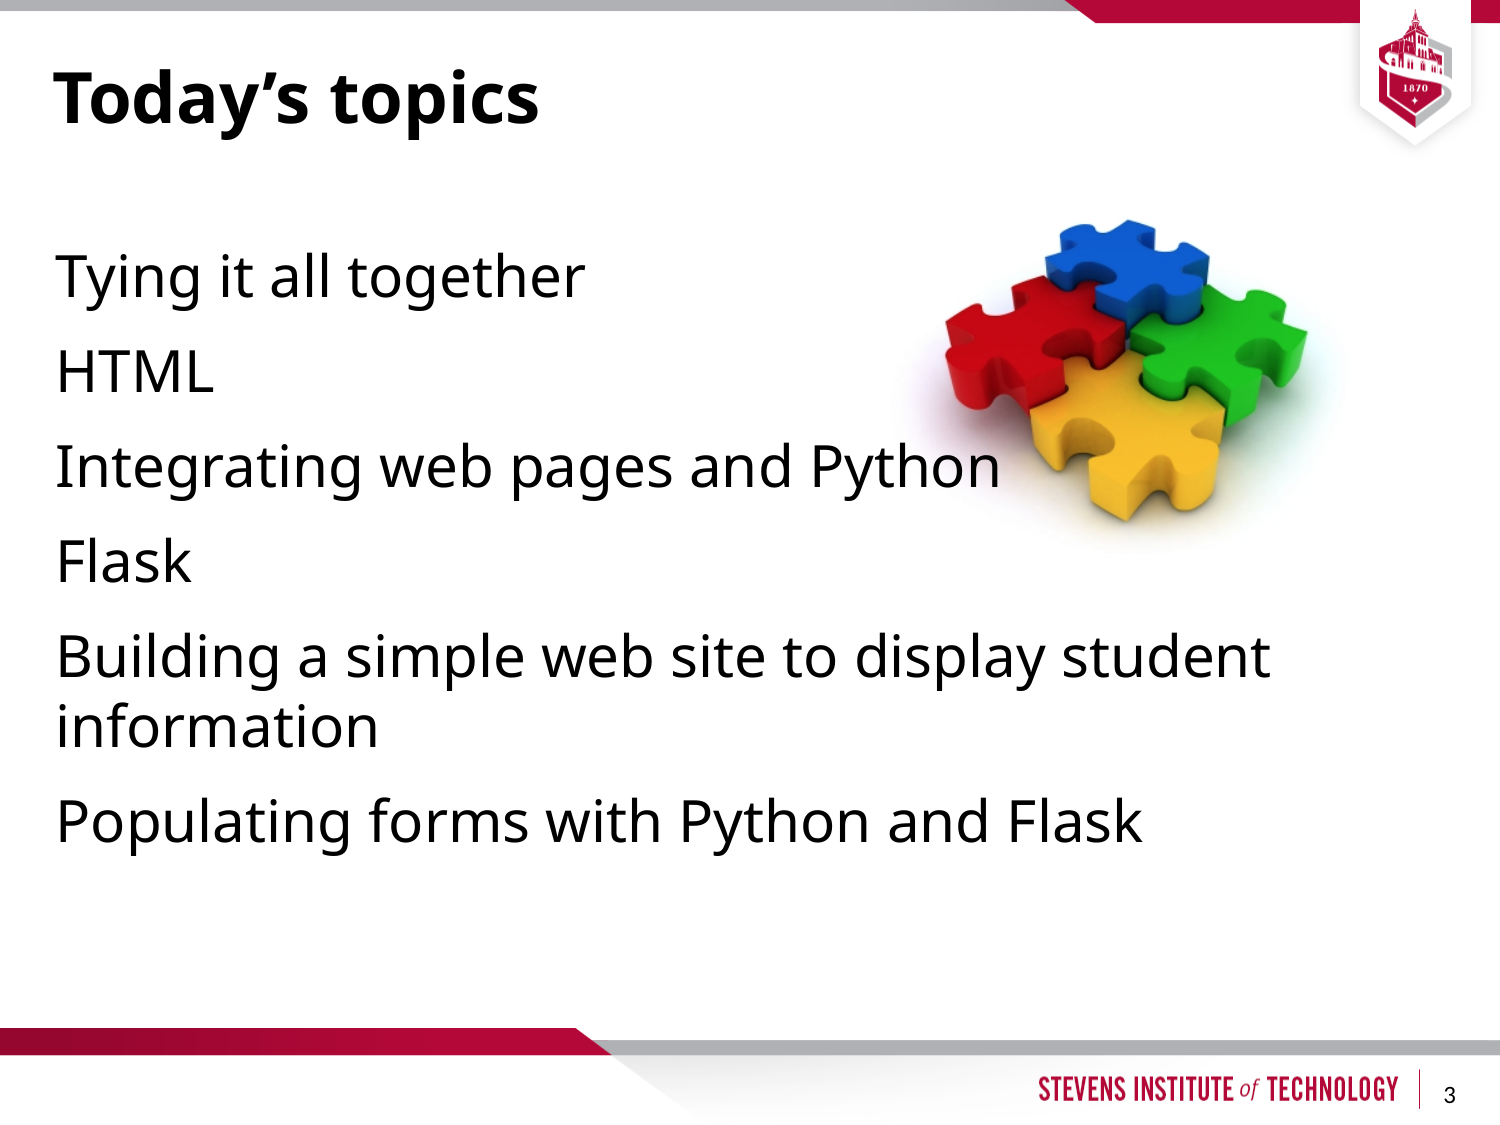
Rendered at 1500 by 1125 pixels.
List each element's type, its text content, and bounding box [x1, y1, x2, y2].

list Tying it all together HTML Integrating web pages and Python Flask Building a simple web site to display student information Populating forms with Python and Flask [40, 231, 1429, 973]
picture [0, 1028, 1500, 1125]
picture [873, 183, 1377, 561]
slide_number 3 [1428, 1071, 1490, 1108]
title Today’s topics [37, 45, 1338, 150]
picture [0, 0, 1500, 160]
